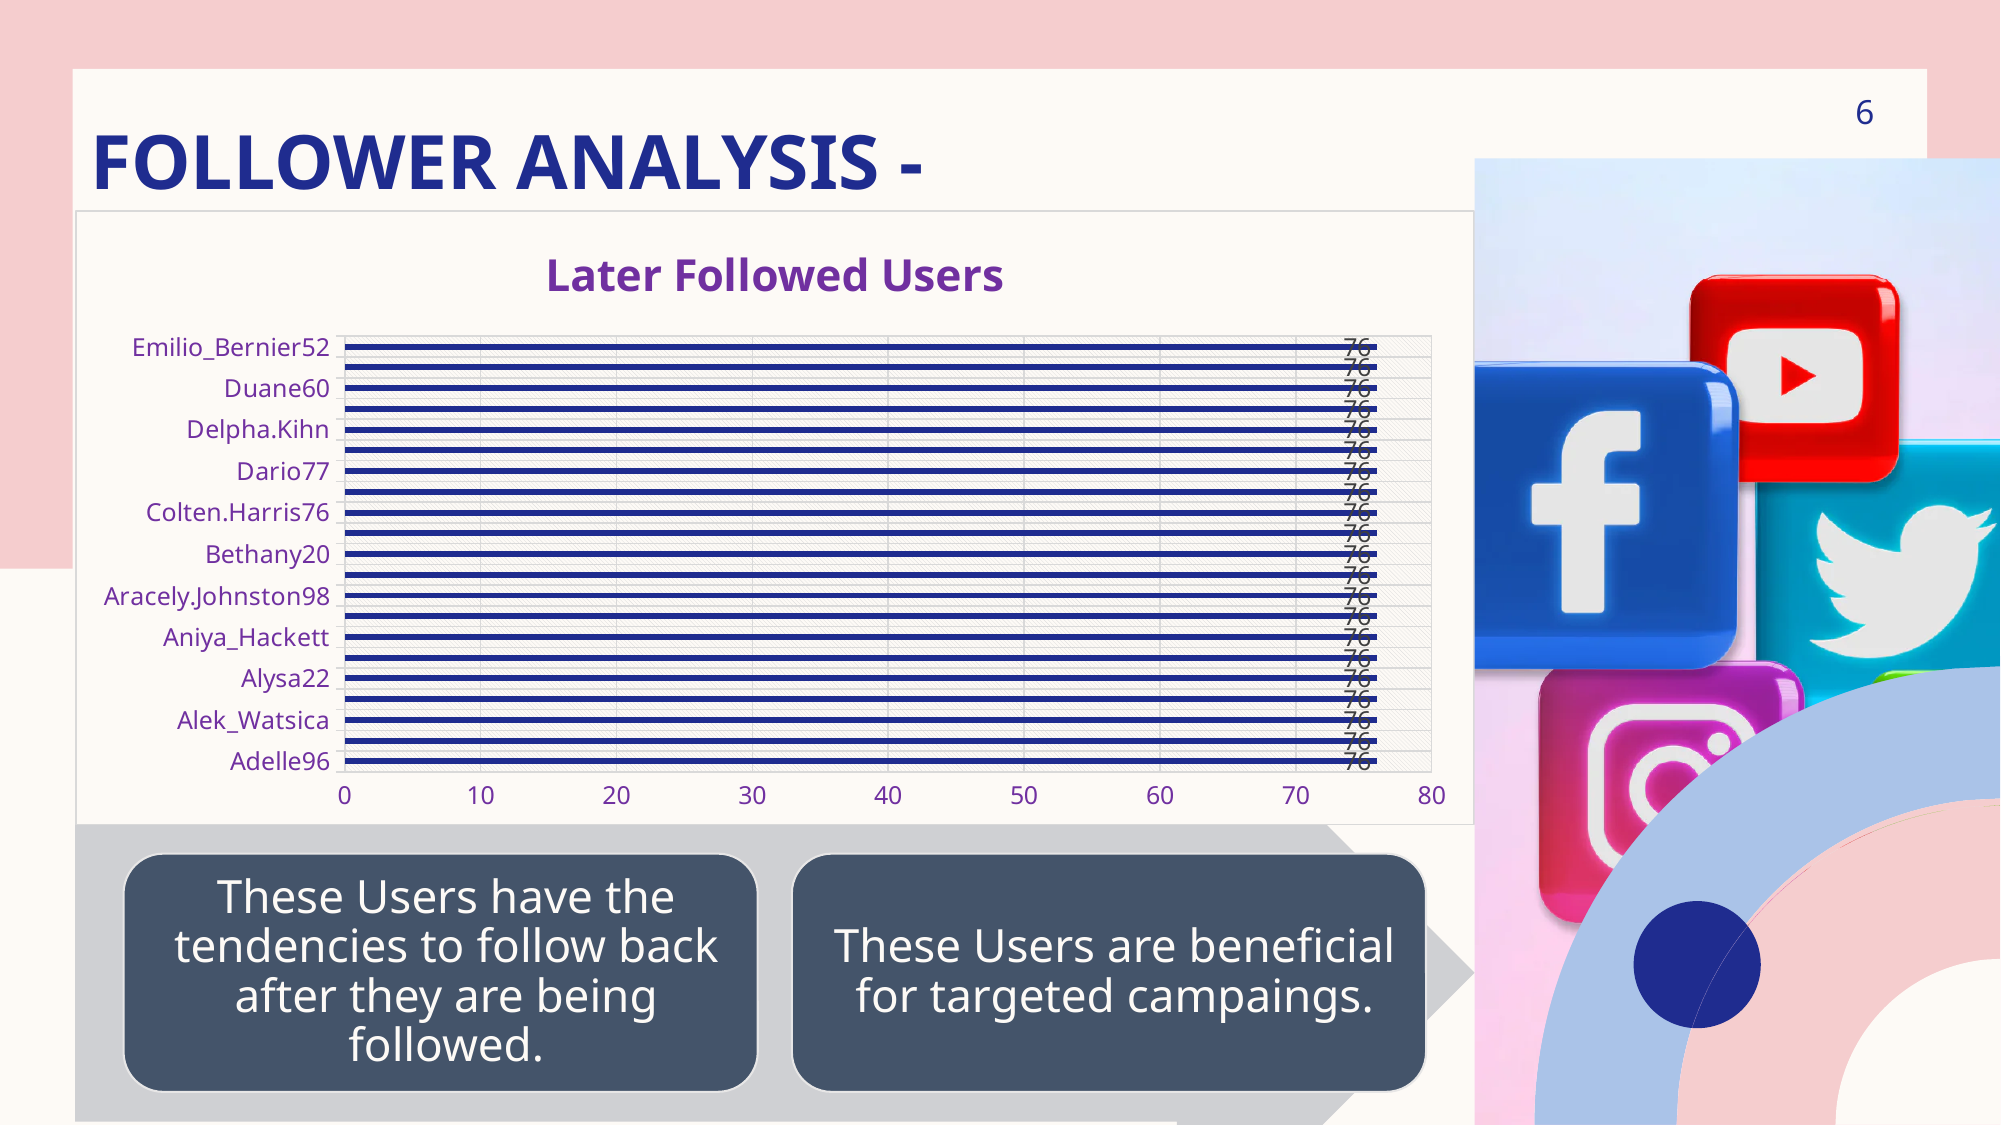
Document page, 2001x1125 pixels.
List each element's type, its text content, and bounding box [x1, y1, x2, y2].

chart [74, 210, 1474, 826]
picture [1474, 158, 2000, 1125]
title Follower Analysis - [75, 75, 1327, 205]
picture [1810, 500, 1997, 665]
slide_number 6 [1699, 75, 1875, 153]
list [74, 826, 1474, 1125]
